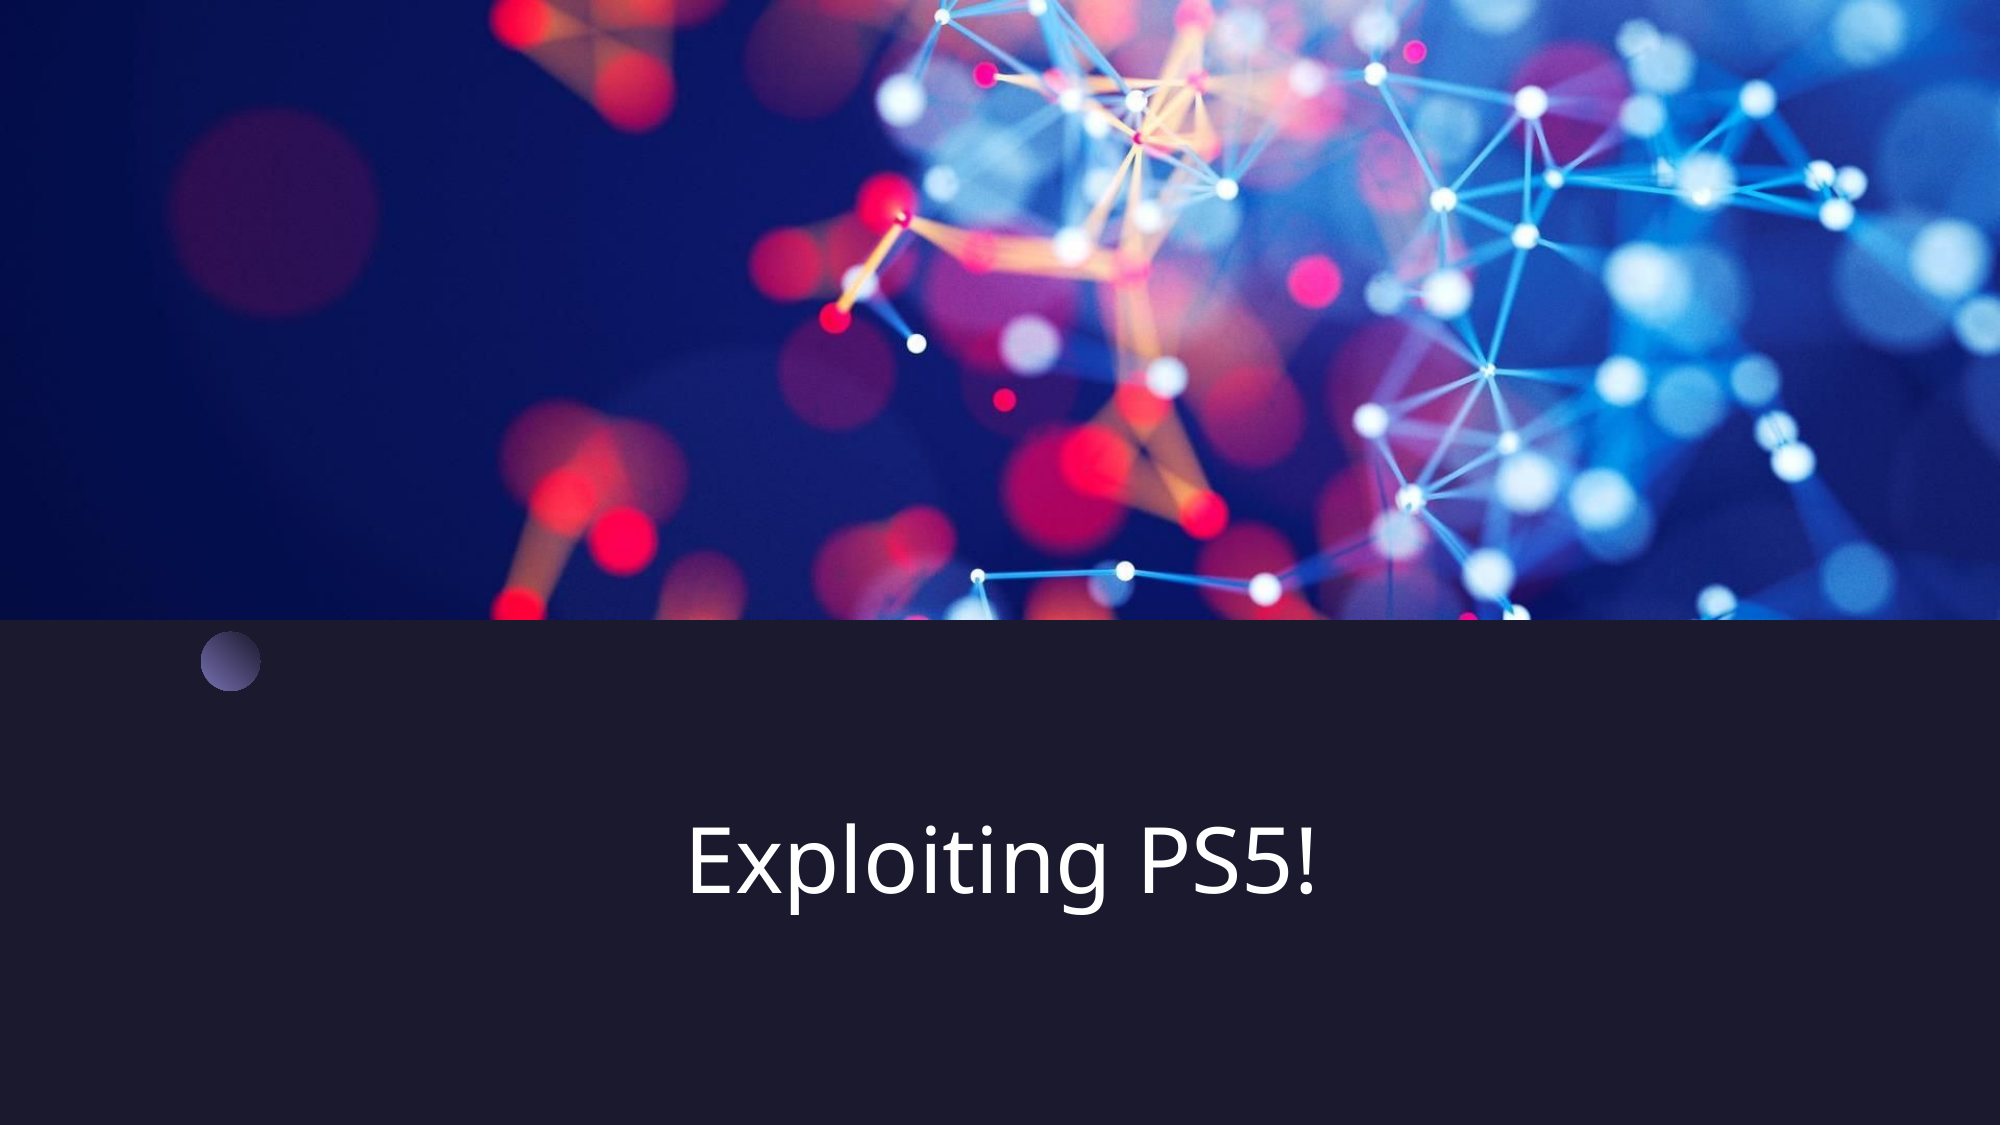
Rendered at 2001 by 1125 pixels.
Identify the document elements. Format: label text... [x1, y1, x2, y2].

title Exploiting PS5! [90, 663, 1914, 1039]
picture [0, 0, 2000, 620]
